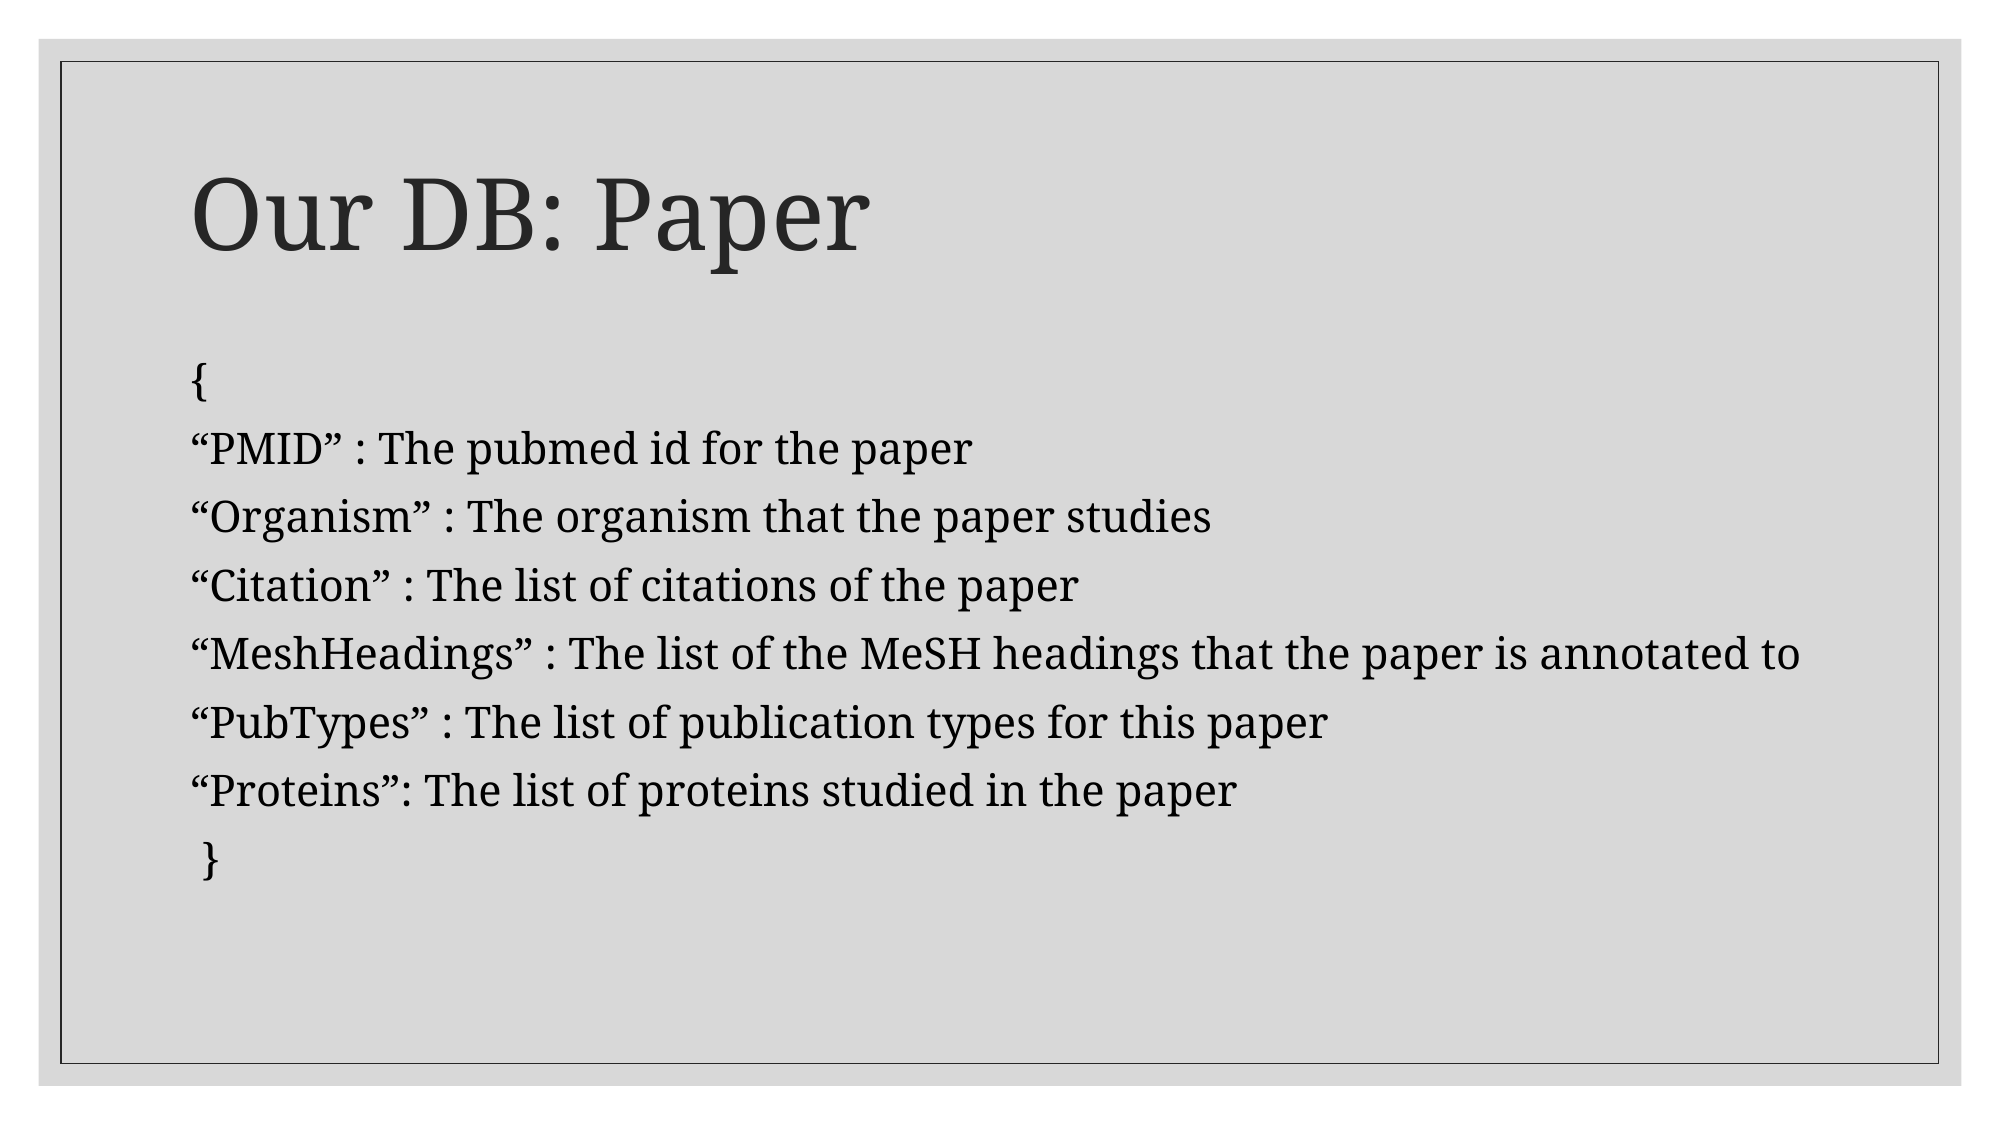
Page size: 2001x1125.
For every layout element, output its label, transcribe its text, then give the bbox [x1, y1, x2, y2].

title Our DB: Paper [174, 105, 1825, 331]
list { “PMID” : The pubmed id for the paper “Organism” : The organism that the paper studies “Citation” : The list of citations of the paper “MeshHeadings” : The list of the MeSH headings that the paper is annotated to “PubTypes” : The list of publication types for this paper “Proteins”: The list of proteins studied in the paper } [174, 345, 1825, 977]
